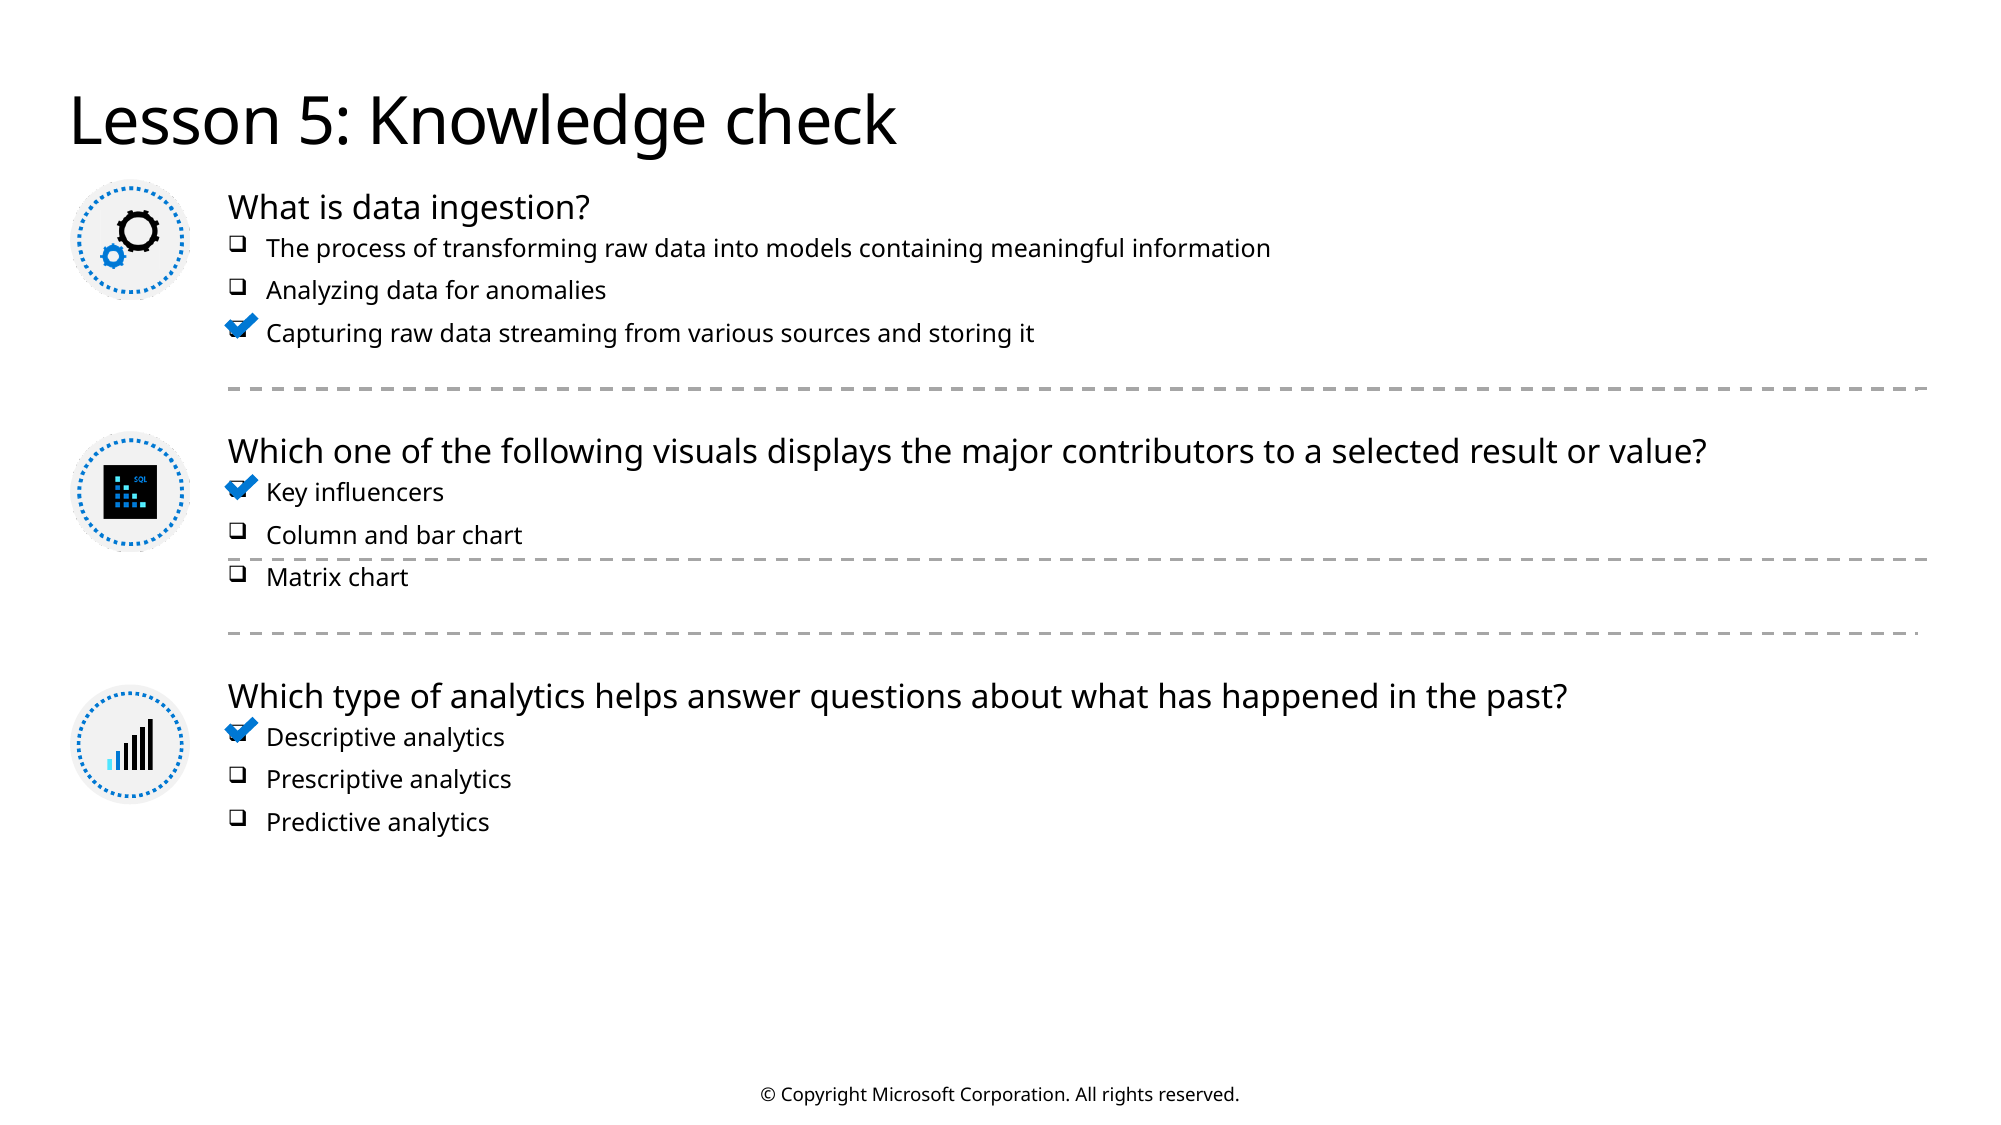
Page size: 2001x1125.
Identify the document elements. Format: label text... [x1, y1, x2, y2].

picture [69, 179, 191, 300]
text_box [227, 477, 255, 497]
title Lesson 5: Knowledge check [68, 72, 1930, 184]
text_box [227, 720, 255, 740]
picture [69, 431, 191, 553]
text_box [227, 316, 255, 336]
picture [69, 684, 191, 805]
list Which one of the following visuals displays the major contributors to a selected result or value? Key influencers Column and bar chart Matrix chart [227, 424, 1932, 599]
list Which type of analytics helps answer questions about what has happened in the past? Descriptive analytics Prescriptive analytics Predictive analytics [227, 668, 1932, 843]
list What is data ingestion? The process of transforming raw data into models containing meaningful information Analyzing data for anomalies Capturing raw data streaming from various sources and storing it [227, 179, 1932, 355]
